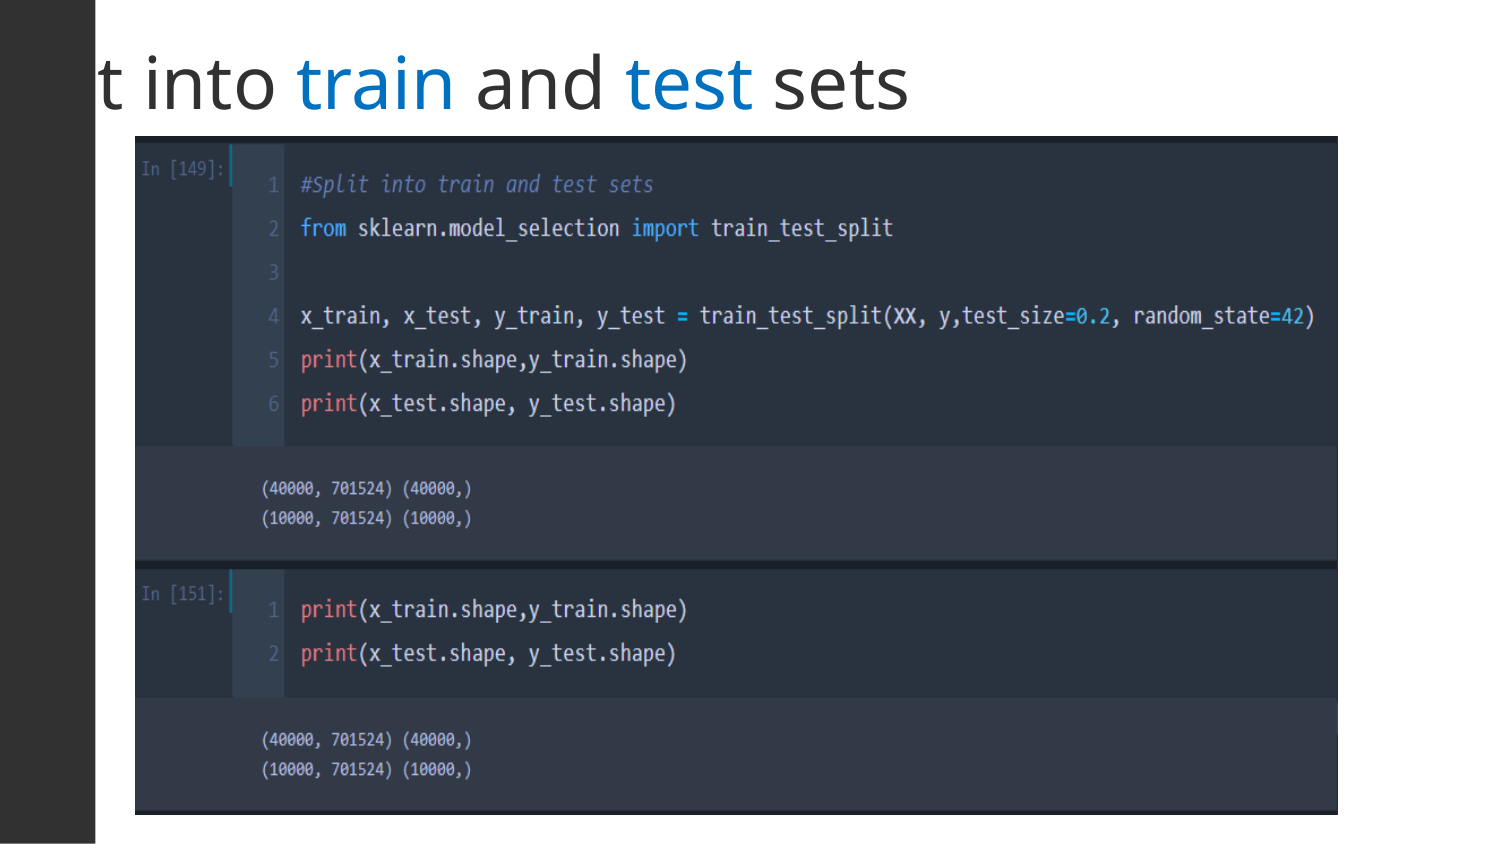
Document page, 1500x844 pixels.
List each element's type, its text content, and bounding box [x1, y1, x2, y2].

picture [135, 136, 1339, 816]
title Split into train and test sets [0, 21, 1054, 107]
